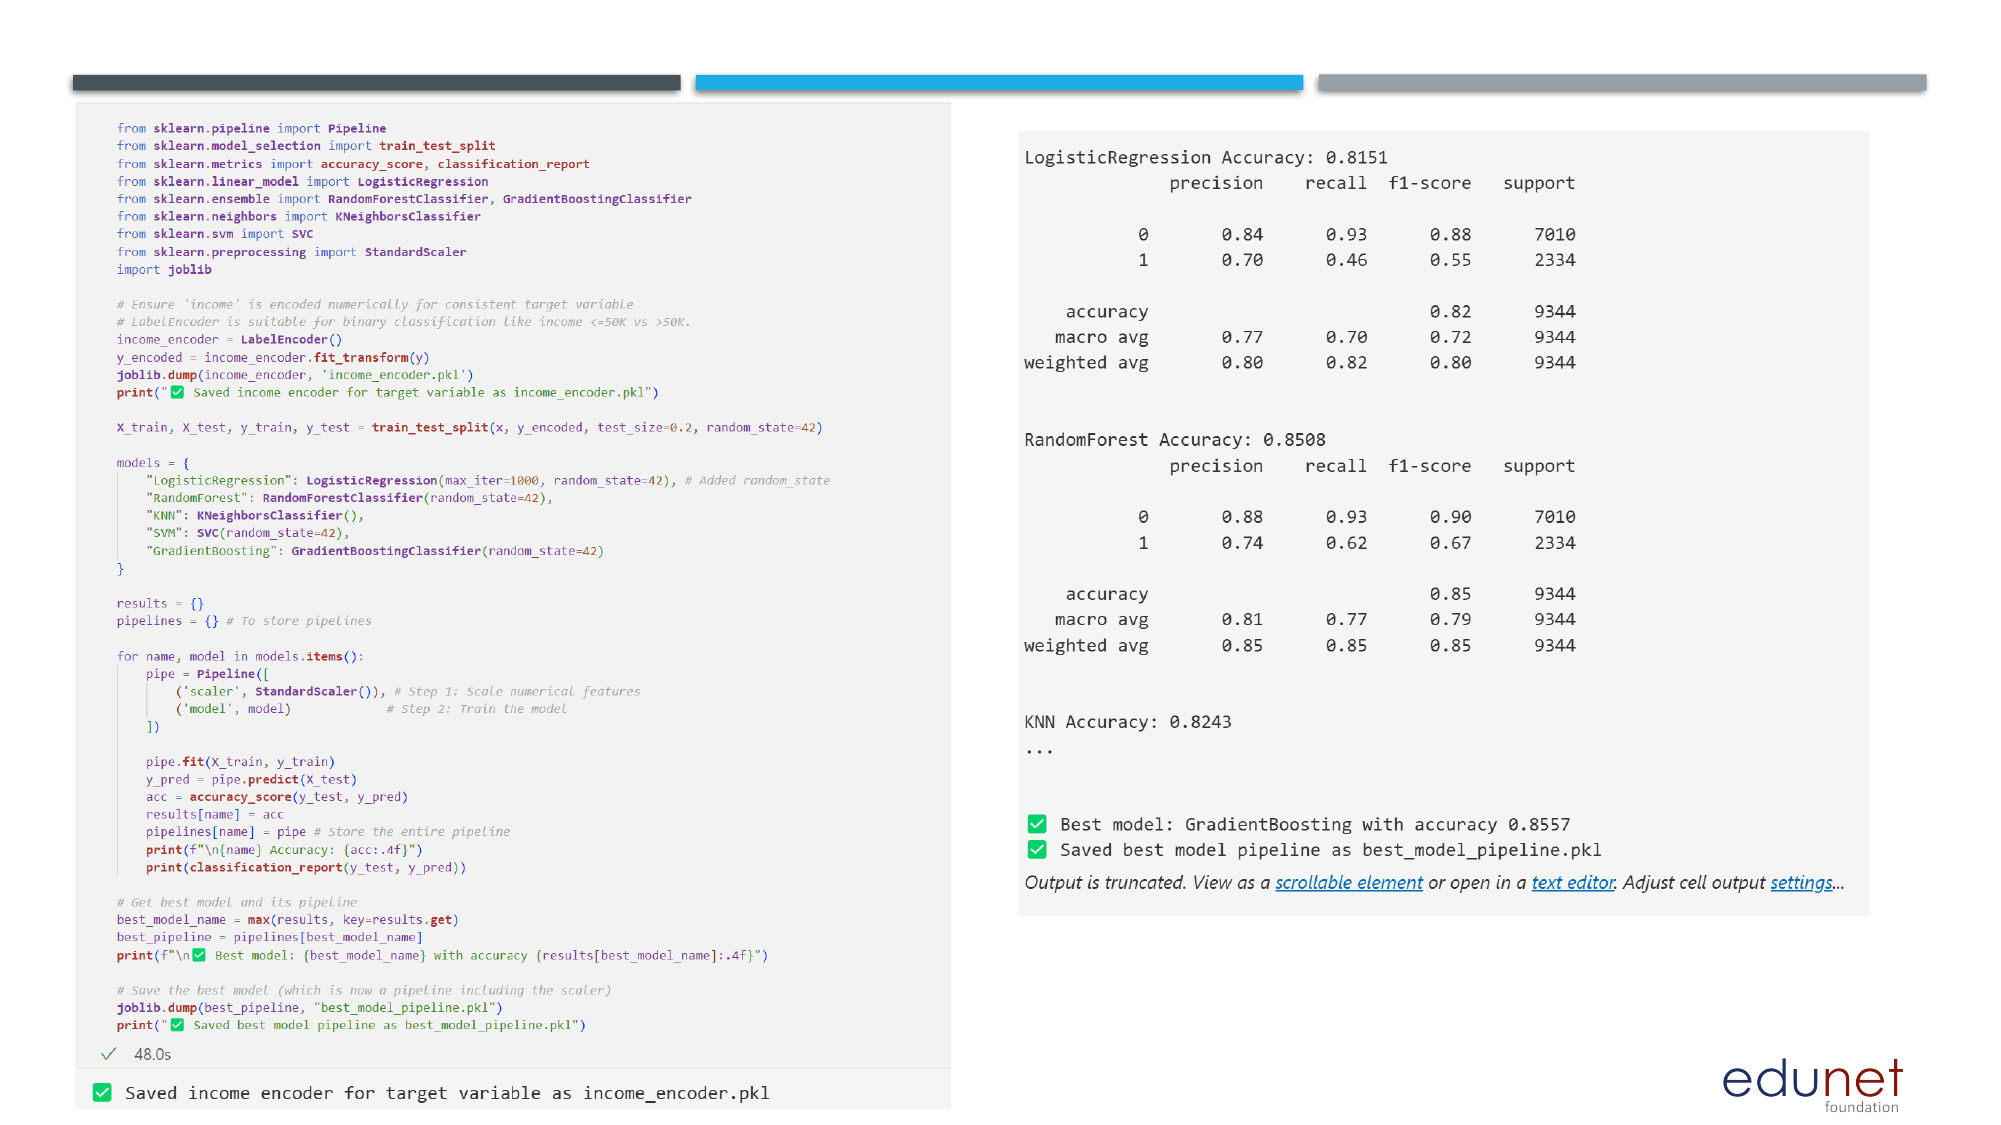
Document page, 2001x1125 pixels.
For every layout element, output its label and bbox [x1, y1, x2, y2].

picture [1719, 1056, 1905, 1116]
picture [75, 101, 952, 1110]
picture [1018, 130, 1871, 916]
